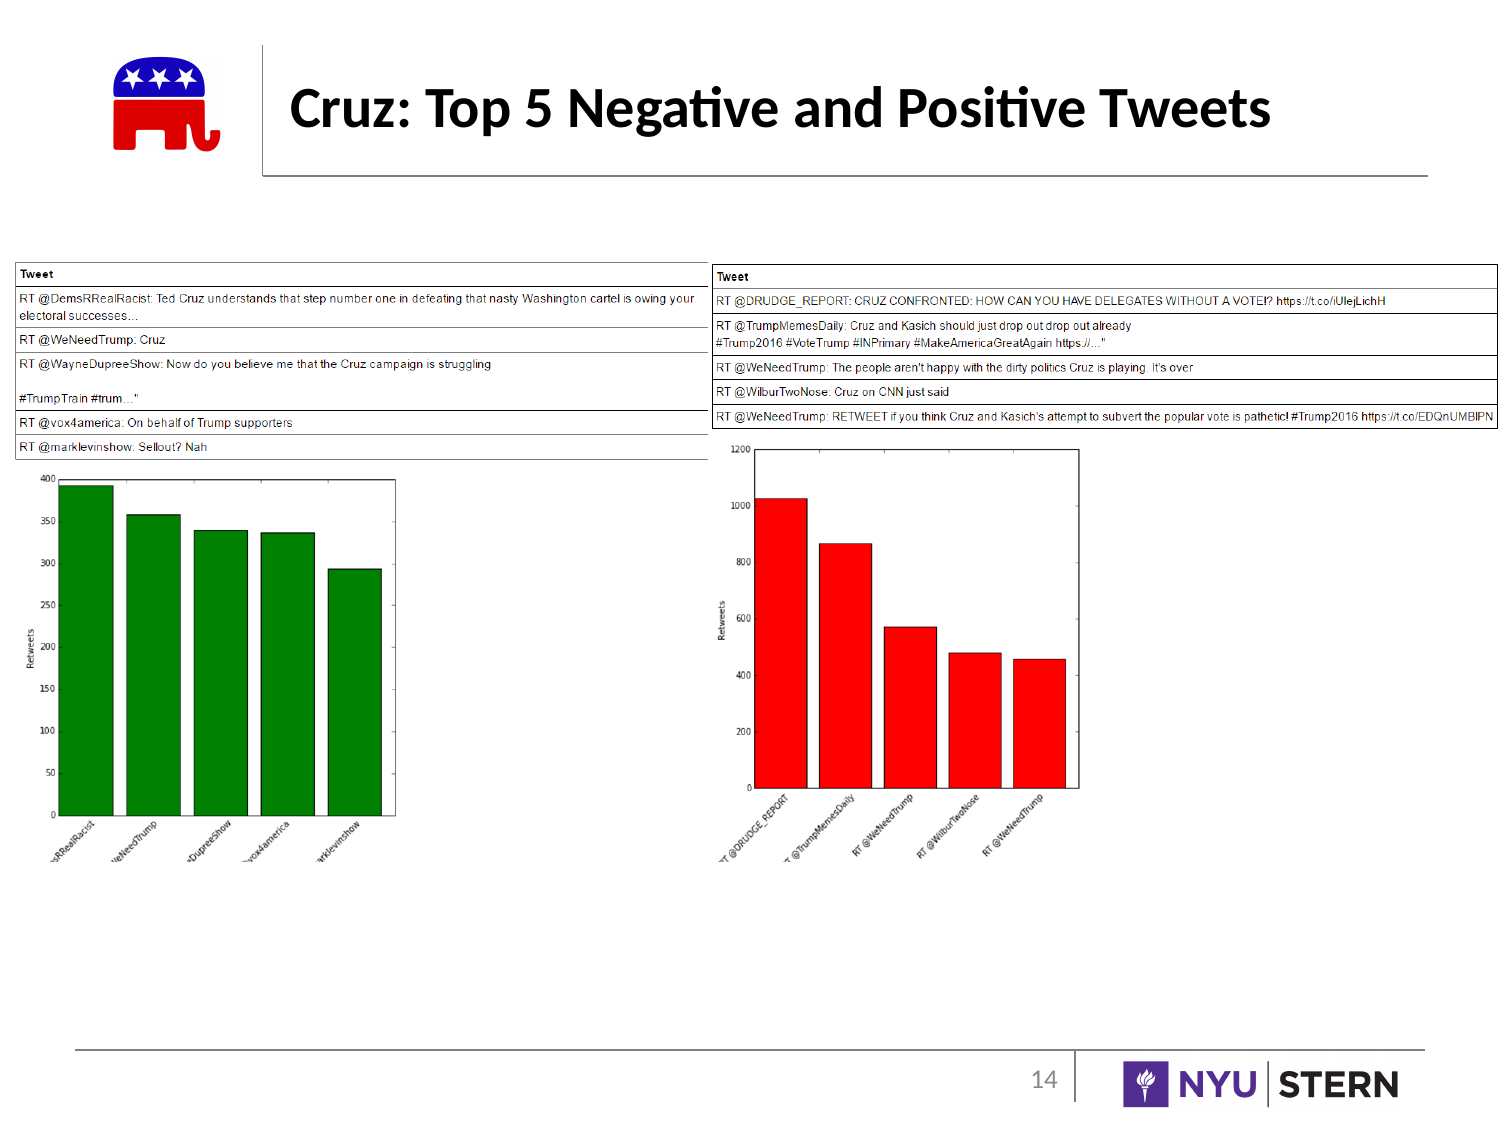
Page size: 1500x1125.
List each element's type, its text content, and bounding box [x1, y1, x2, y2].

picture [11, 258, 1500, 862]
title Cruz: Top 5 Negative and Positive Tweets [275, 45, 1402, 164]
picture [110, 56, 225, 153]
picture [1117, 1052, 1402, 1115]
slide_number 14 [987, 1047, 1073, 1108]
